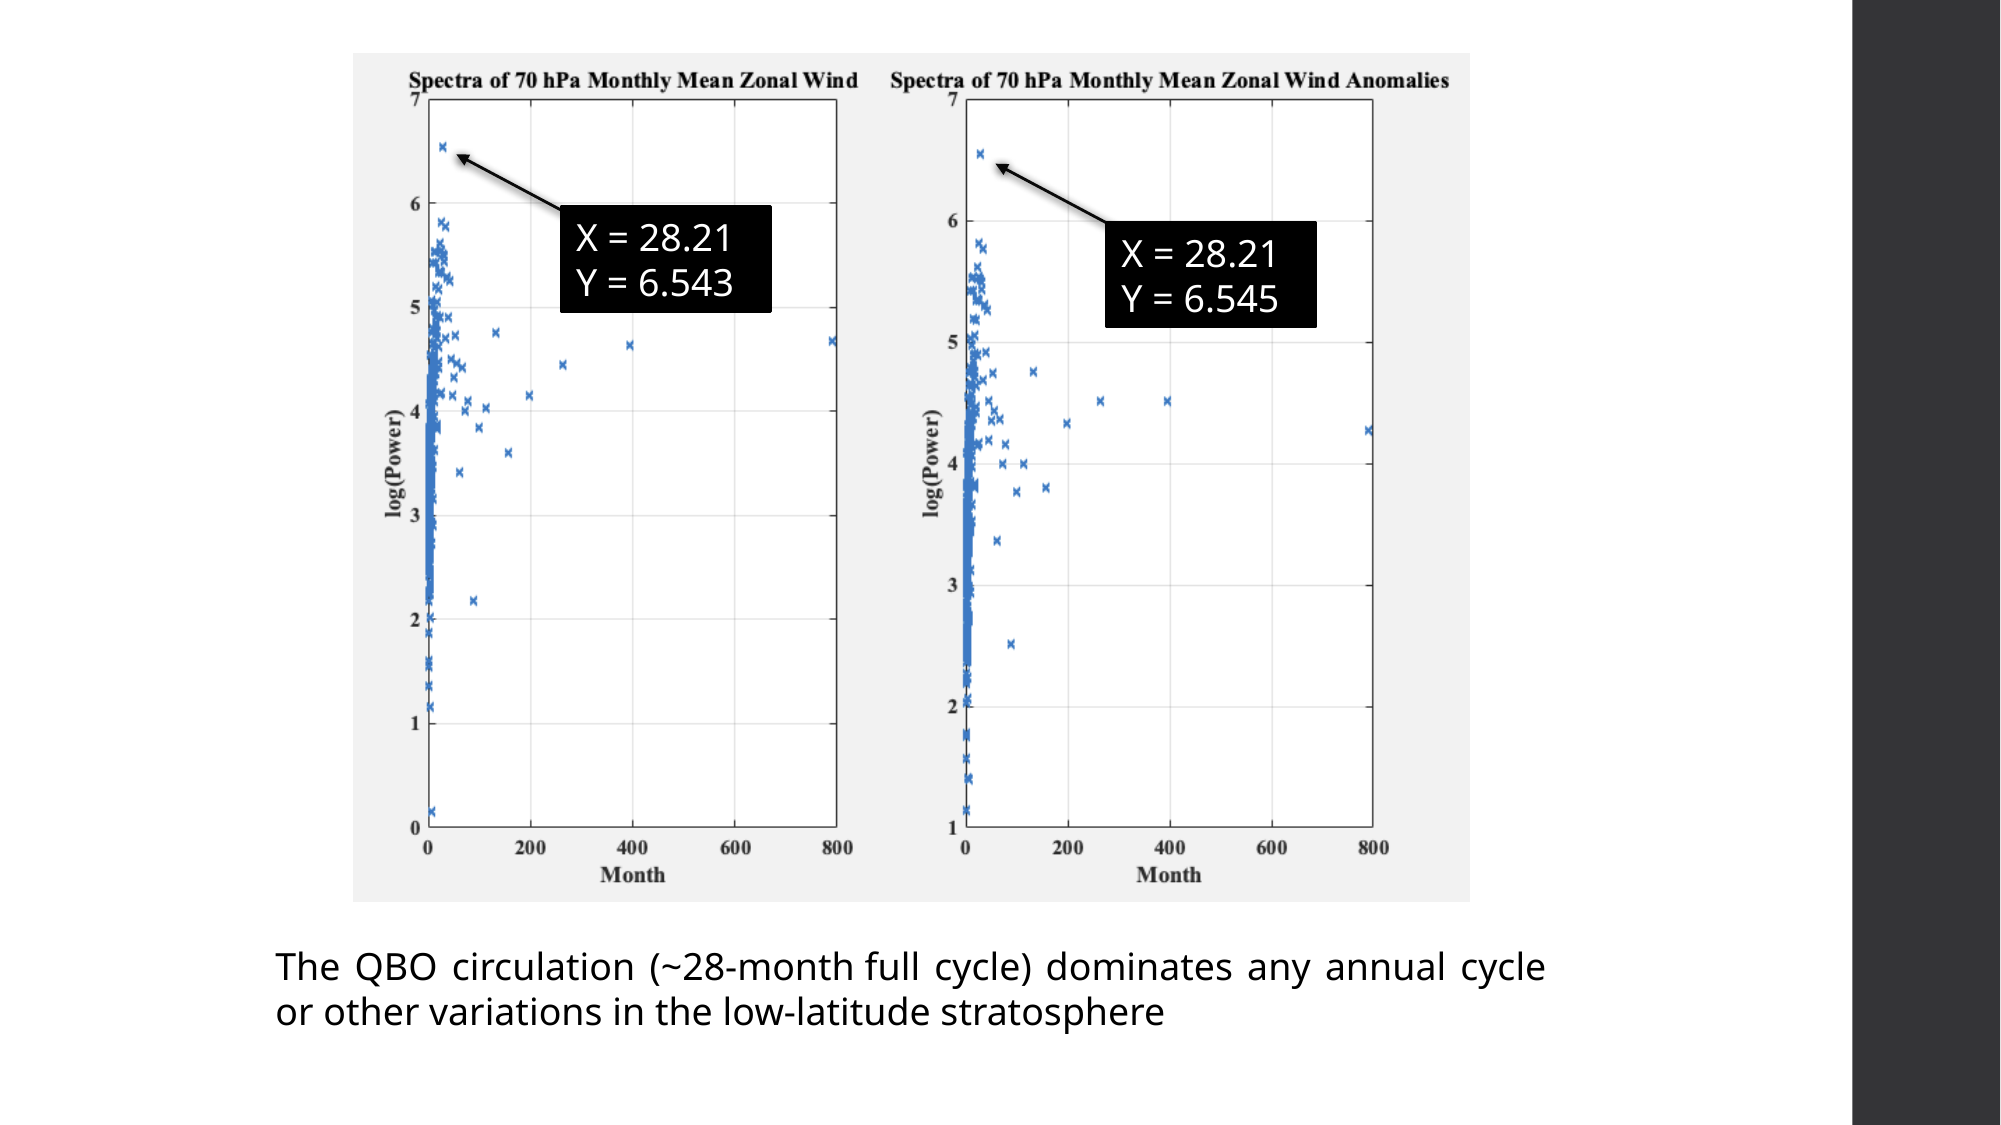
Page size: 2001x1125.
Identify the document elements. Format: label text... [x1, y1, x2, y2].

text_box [456, 153, 578, 220]
picture [353, 52, 1470, 902]
text_box The QBO circulation (~28-month full cycle) dominates any annual cycle or other variations in the low-latitude stratosphere [260, 934, 1563, 1040]
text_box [995, 163, 1117, 229]
